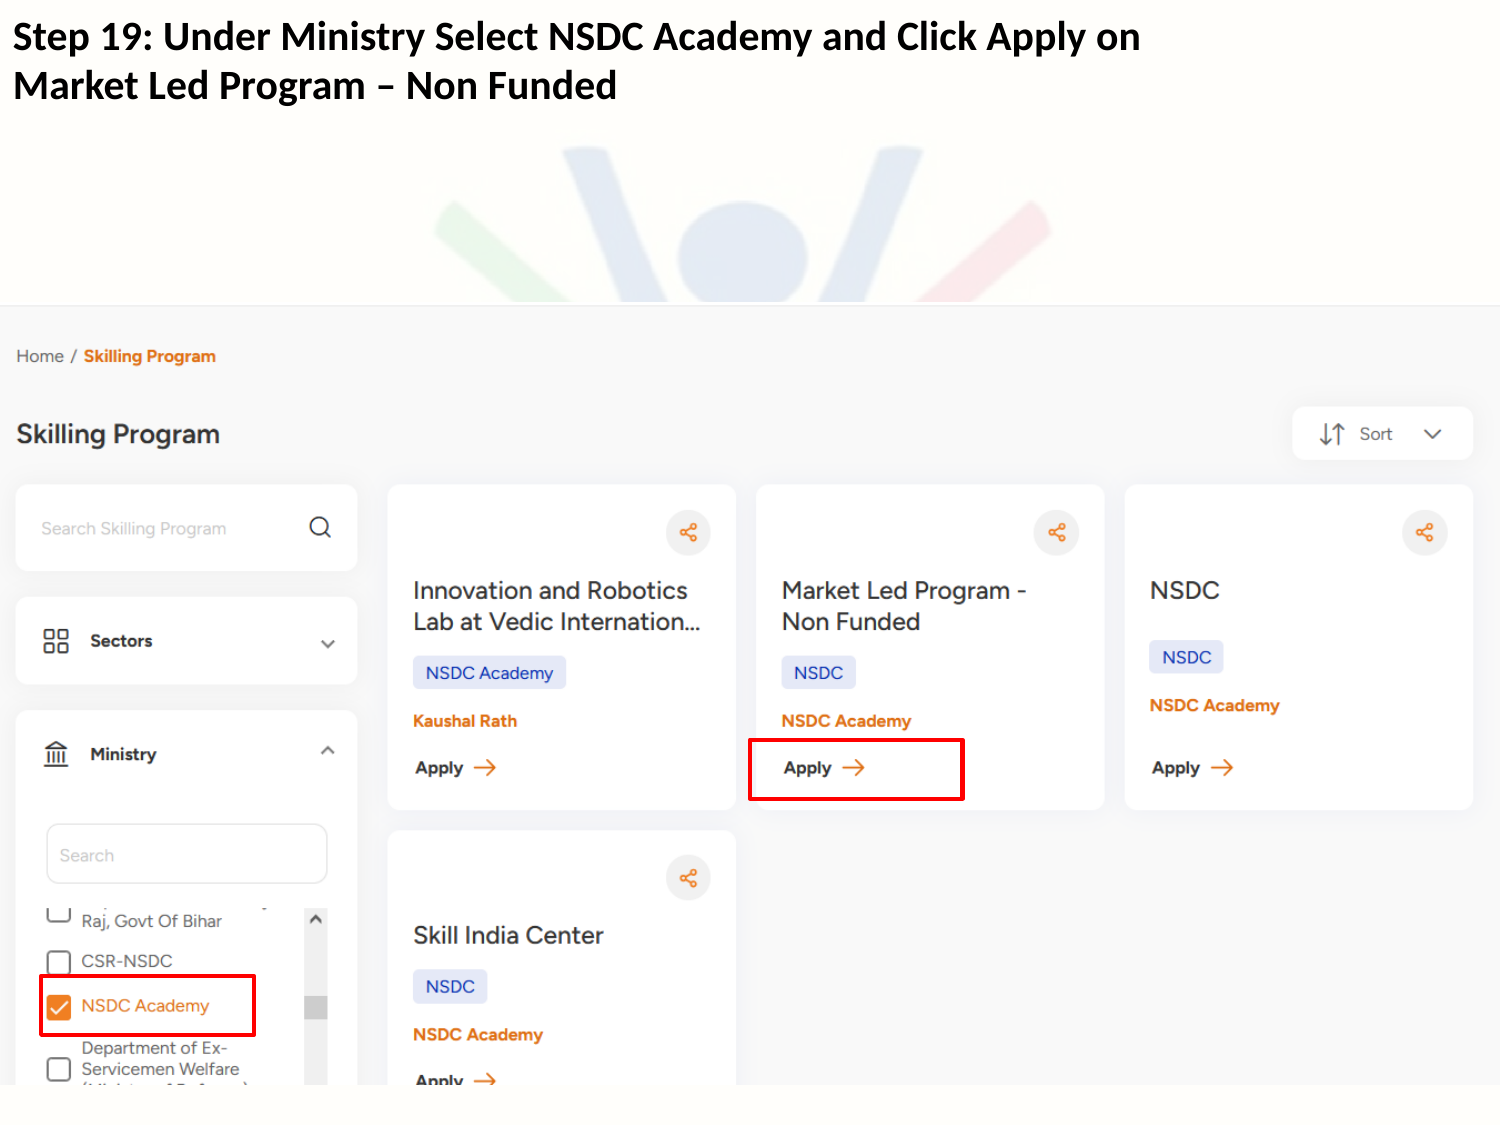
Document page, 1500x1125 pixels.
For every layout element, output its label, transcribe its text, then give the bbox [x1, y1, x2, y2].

text_box Step 19: Under Ministry Select NSDC Academy and Click Apply on Market Led Program – Non Funded [0, 0, 1206, 116]
picture [0, 302, 1500, 1085]
